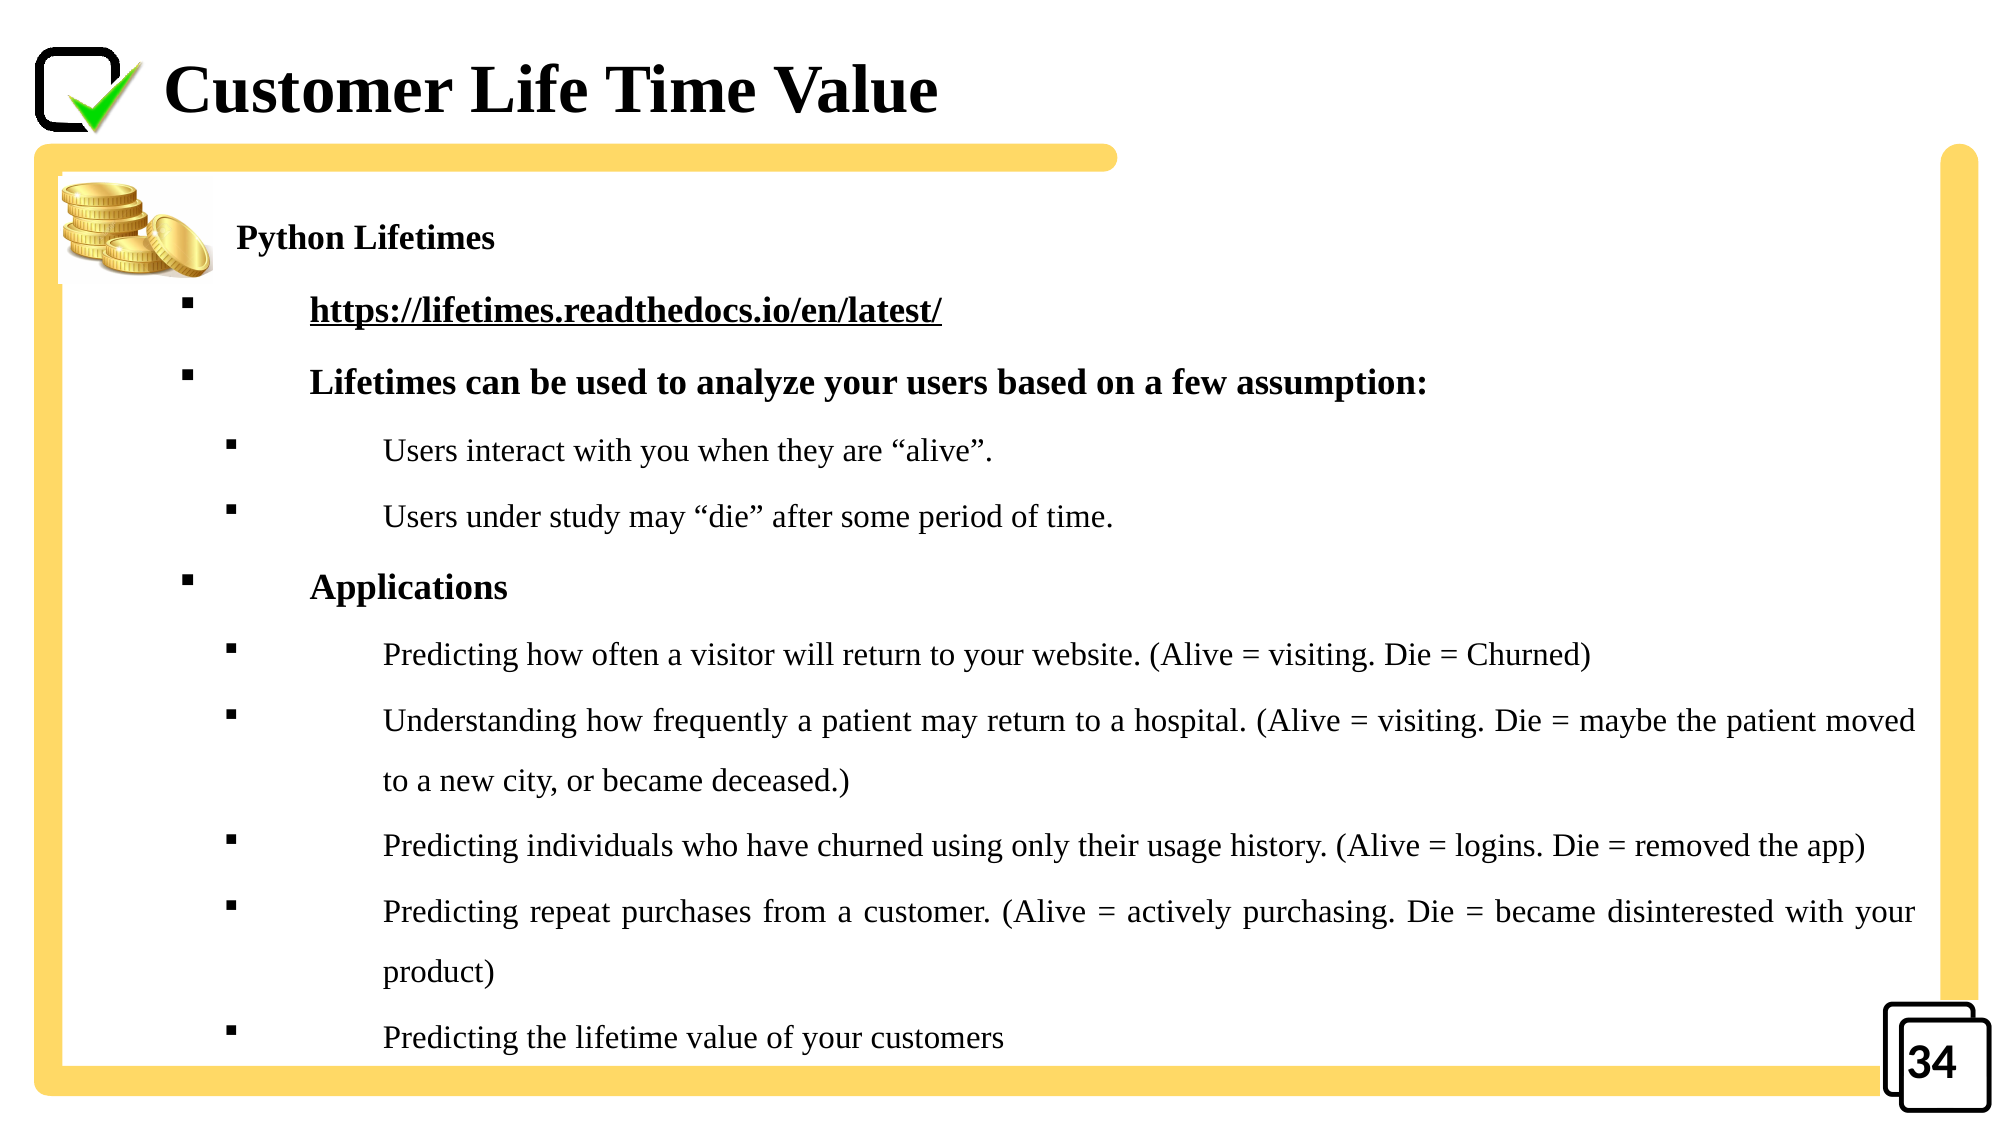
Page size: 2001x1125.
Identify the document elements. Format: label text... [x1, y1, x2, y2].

picture [35, 41, 160, 150]
subtitle Python Lifetimes https://lifetimes.readthedocs.io/en/latest/ Lifetimes can be used to analyze your users based on a few assumption: Users interact with you when they are “alive”. Users under study may “die” after some period of time. Applications Predicting how often a visitor will return to your website. (Alive = visiting. Die = Churned) Understanding how frequently a patient may return to a hospital. (Alive = visiting. Die = maybe the patient moved to a new city, or became deceased.) Predicting individuals who have churned using only their usage history. (Alive = logins. Die = removed the app) Predicting repeat purchases from a customer. (Alive = actively purchasing. Die = became disinterested with your product) Predicting the lifetime value of your customers [148, 185, 1935, 1088]
title Customer Life Time Value [148, 41, 956, 135]
picture [1880, 1000, 1994, 1114]
picture [58, 176, 213, 284]
slide_number 34 [1875, 1028, 1972, 1088]
